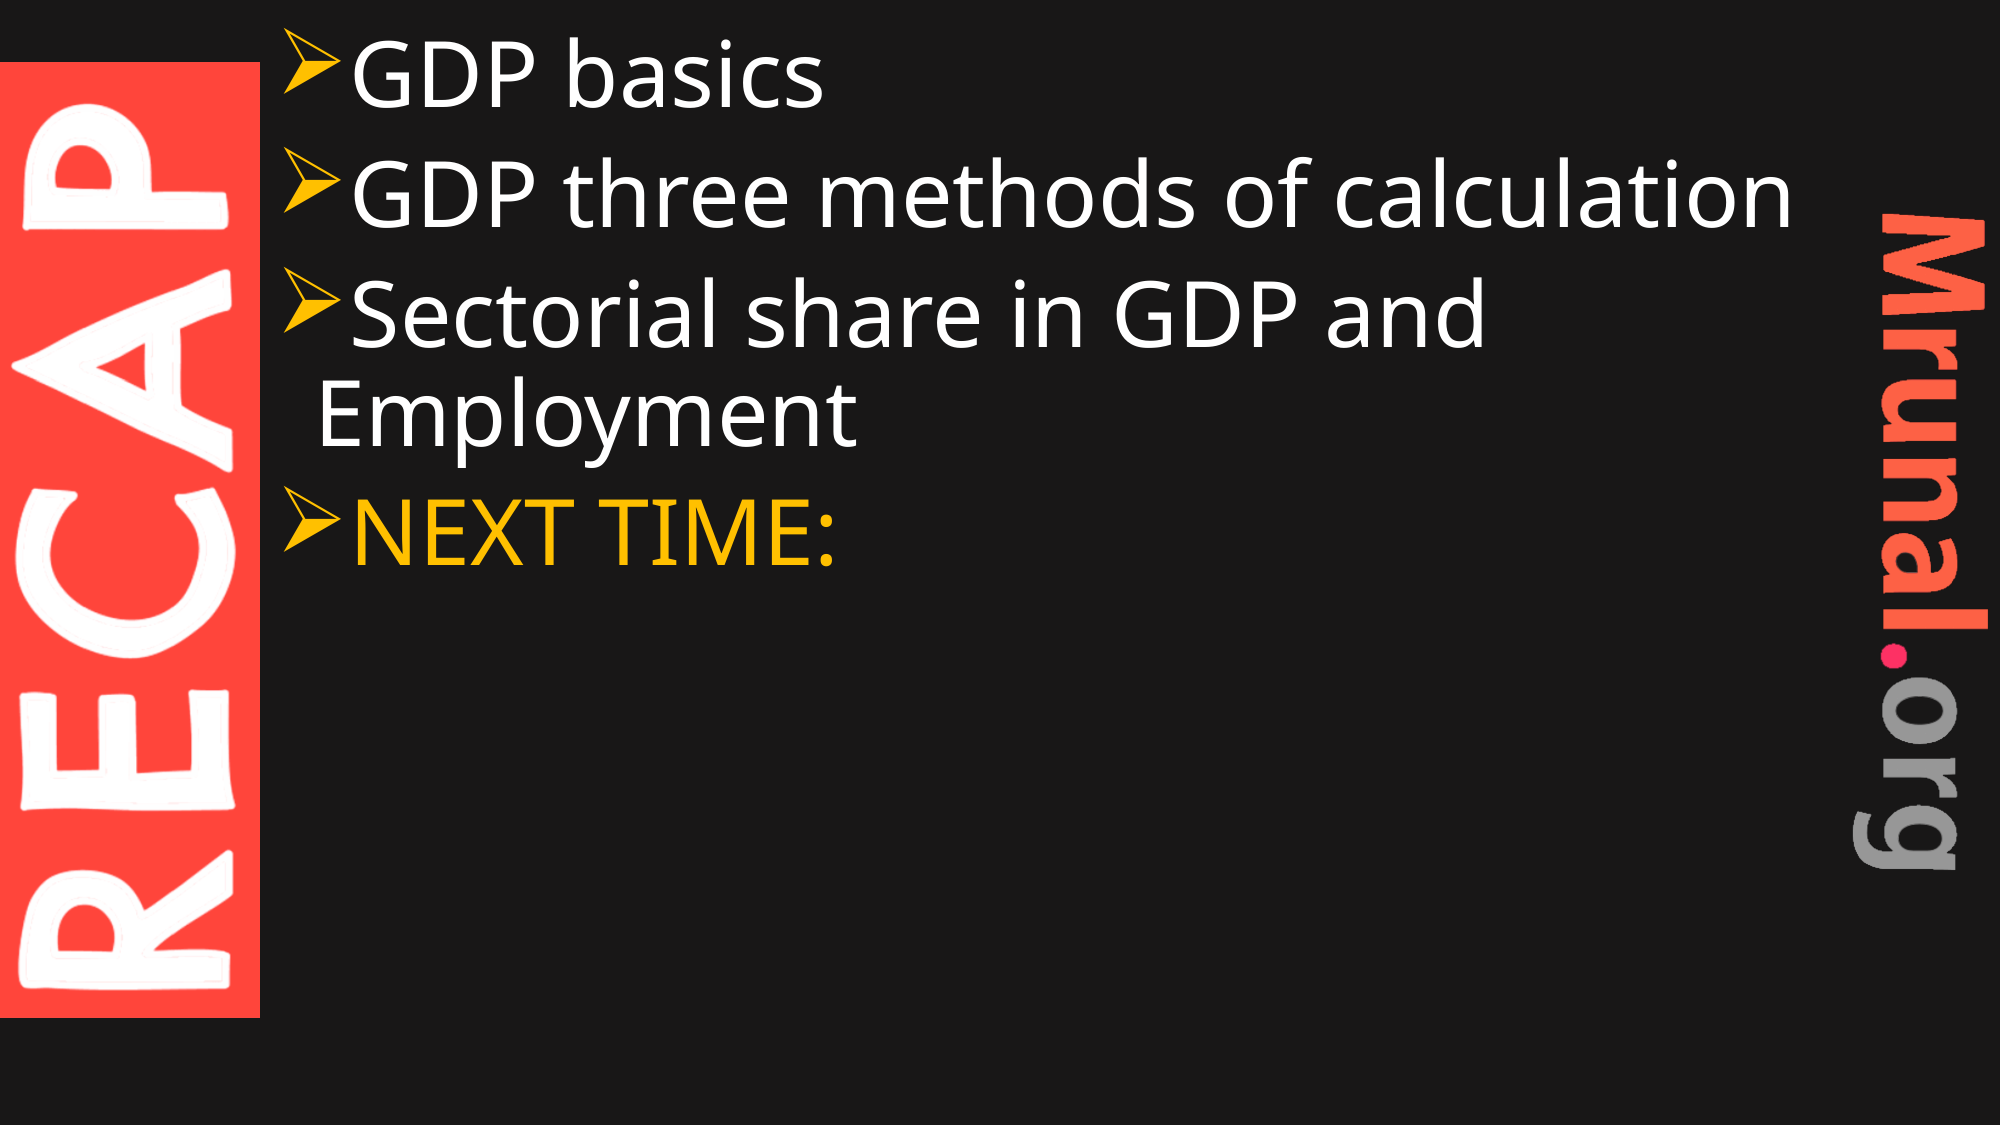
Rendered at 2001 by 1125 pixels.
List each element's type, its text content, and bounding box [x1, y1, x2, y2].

list GDP basics GDP three methods of calculation Sectorial share in GDP and Employment NEXT TIME: [261, 20, 1909, 1014]
picture [0, 63, 260, 1017]
picture [1909, 205, 2001, 875]
